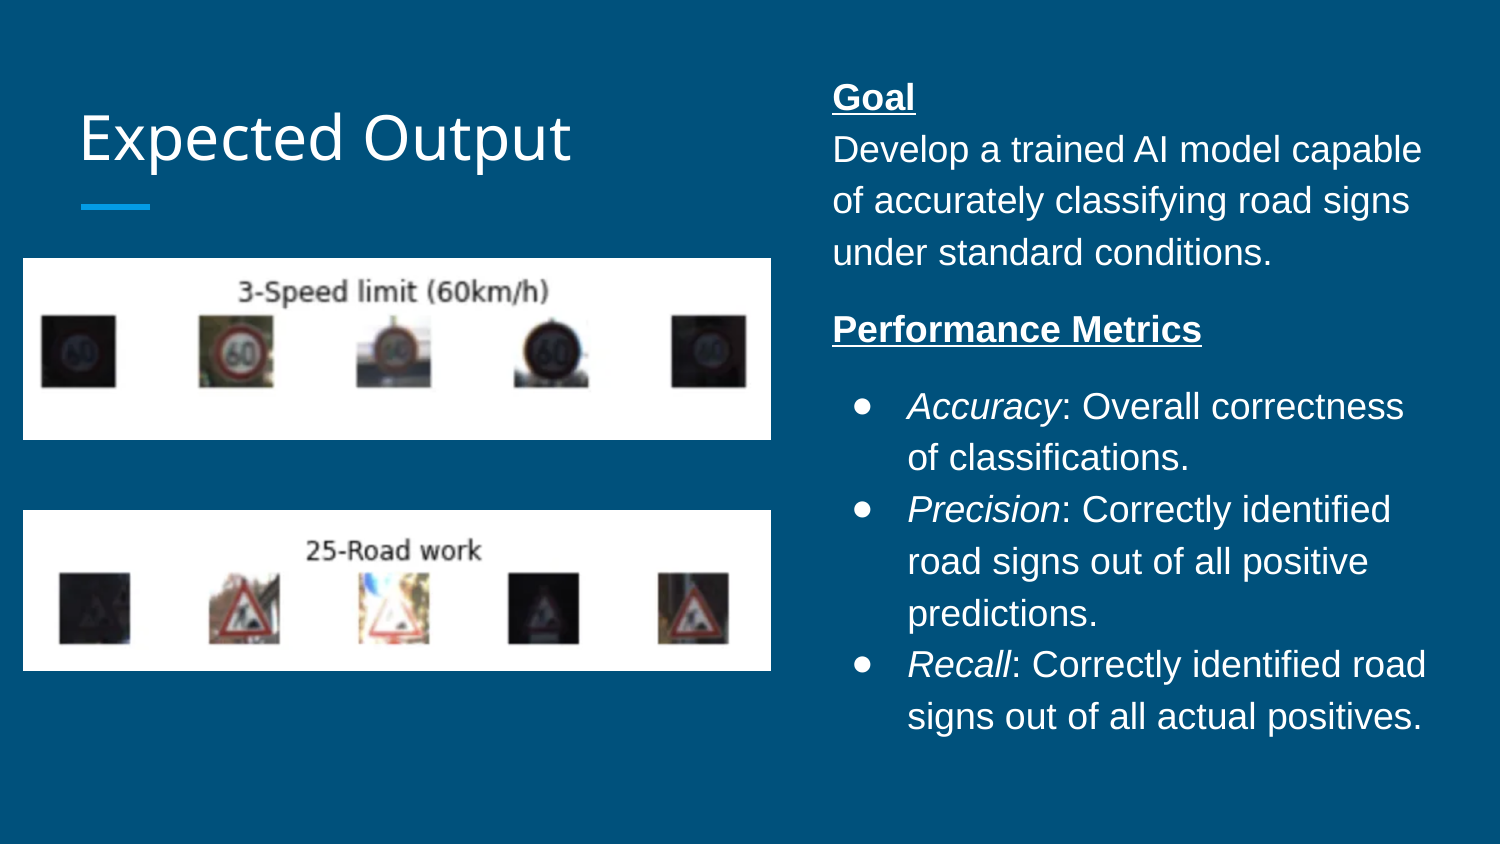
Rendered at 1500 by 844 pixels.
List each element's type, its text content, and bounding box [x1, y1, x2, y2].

picture [24, 259, 770, 439]
list Goal Develop a trained AI model capable of accurately classifying road signs under standard conditions. Performance Metrics Accuracy: Overall correctness of classifications. Precision: Correctly identified road signs out of all positive predictions. Recall: Correctly identified road signs out of all actual positives. [817, 51, 1461, 793]
title Expected Output [63, 75, 817, 188]
picture [24, 511, 770, 670]
